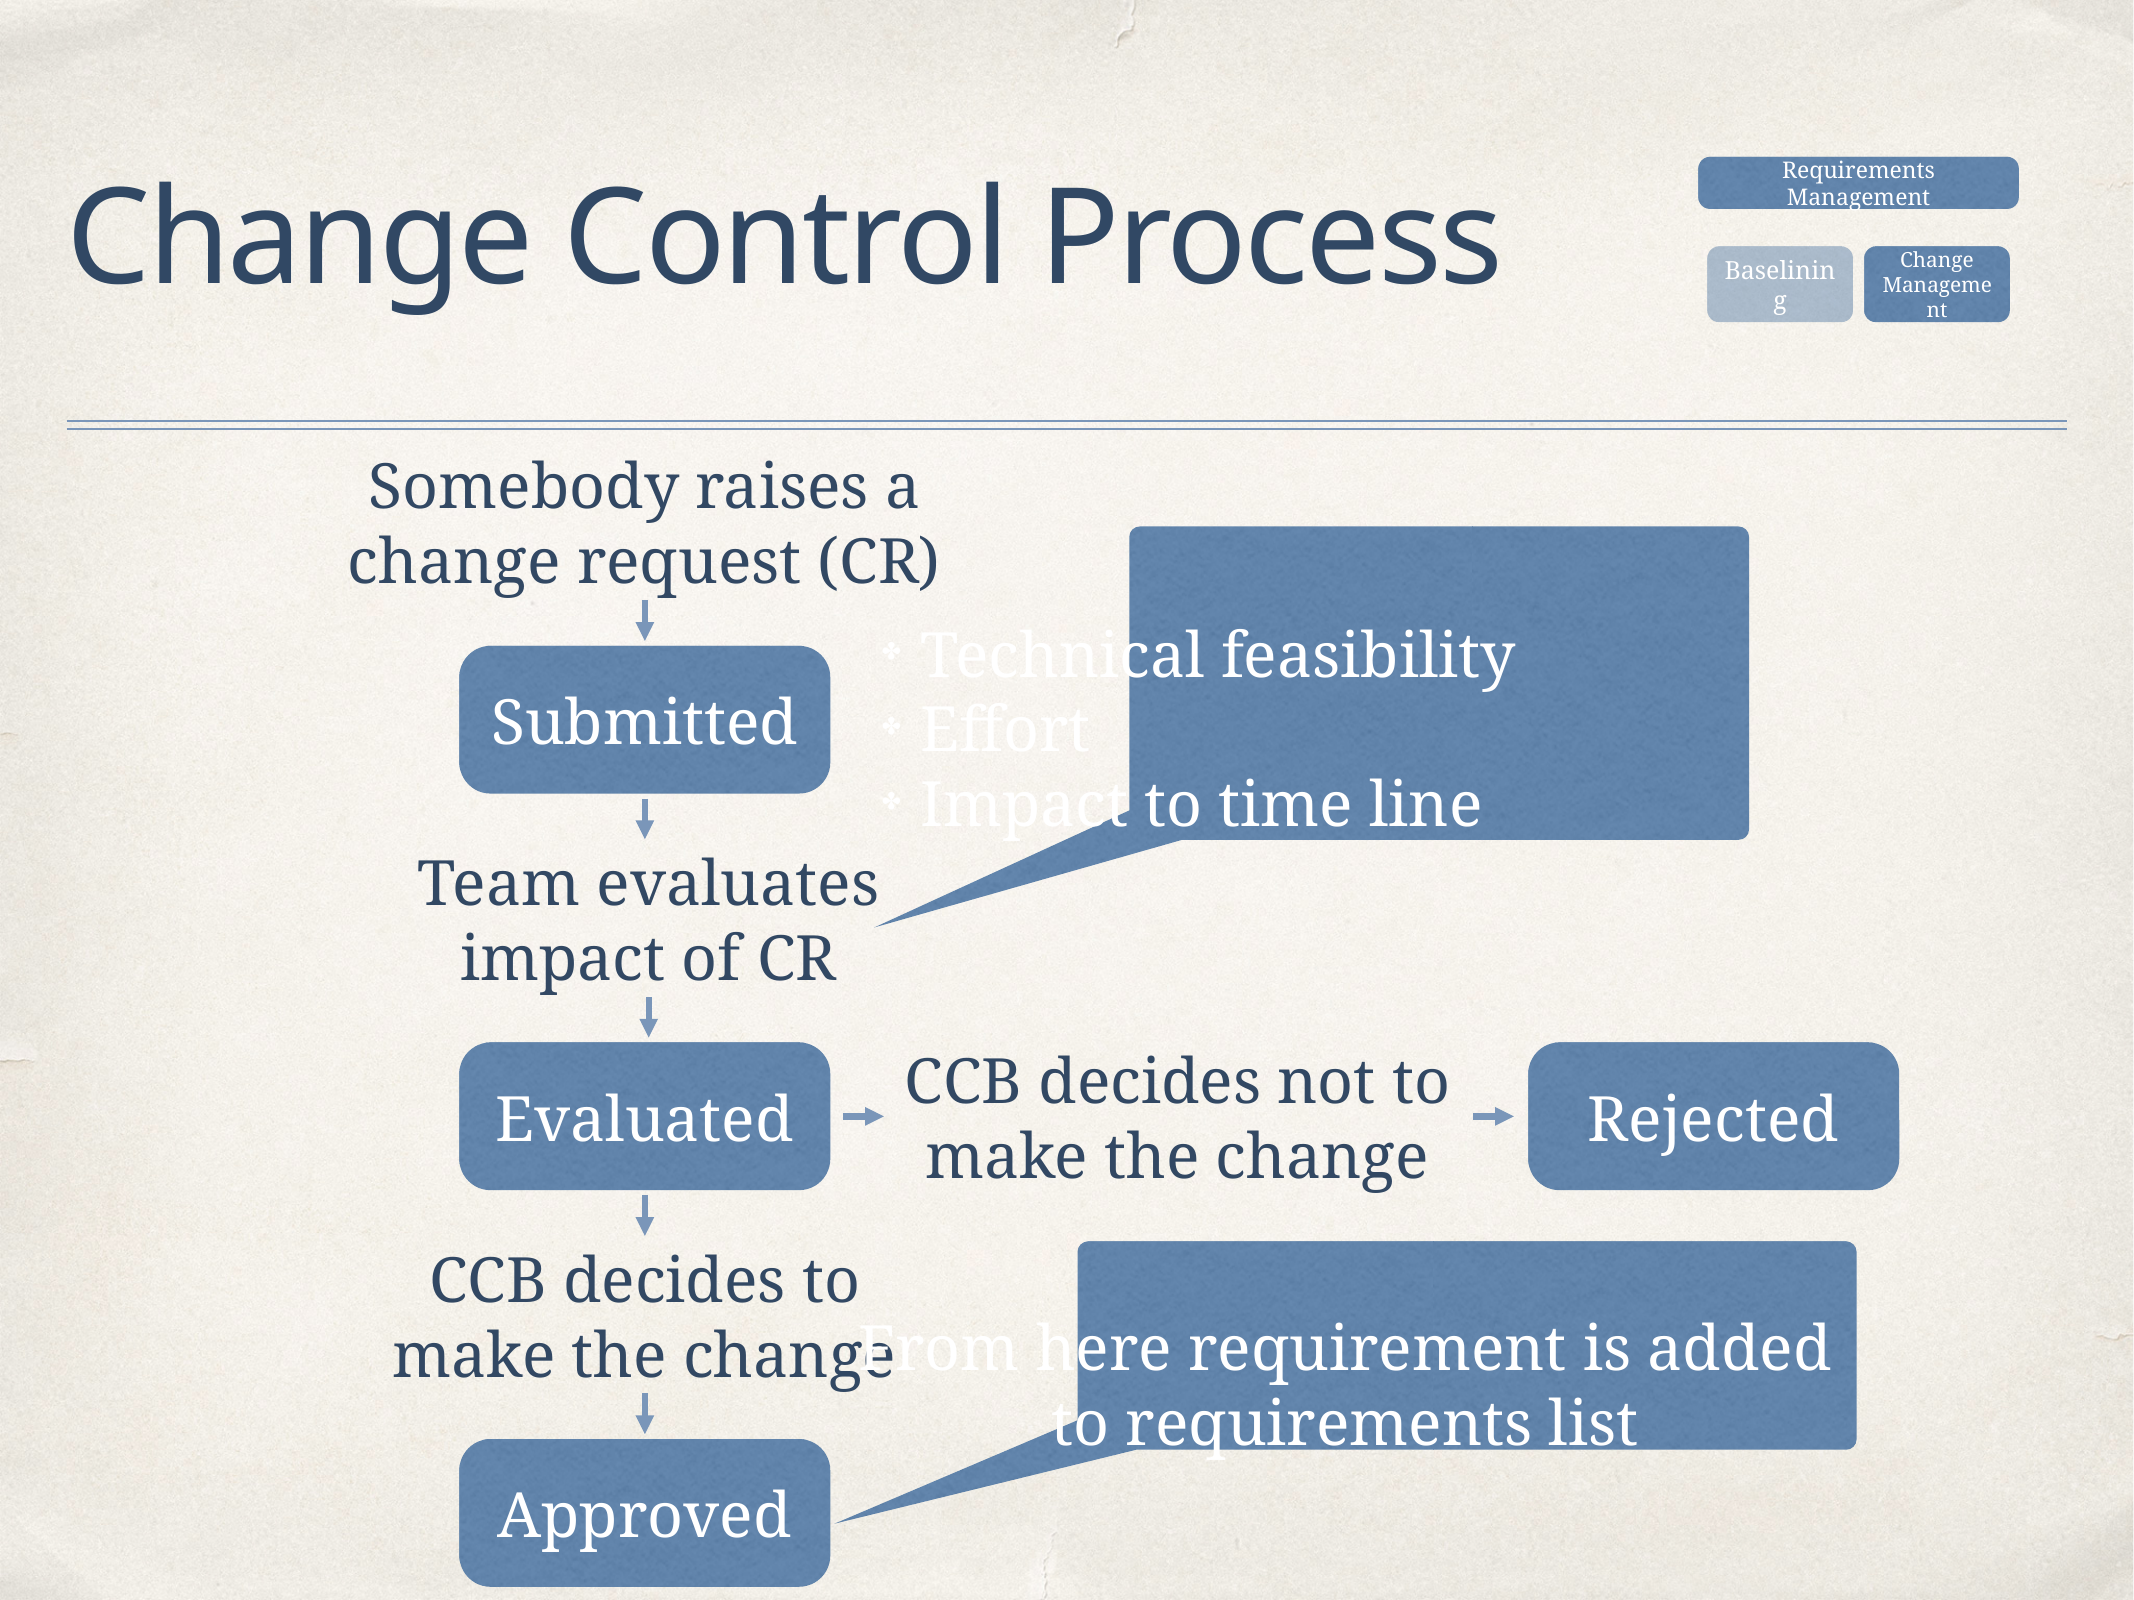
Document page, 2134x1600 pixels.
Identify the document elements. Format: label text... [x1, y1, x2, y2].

text_box CCB decides to make the change [384, 1231, 906, 1398]
text_box [1473, 1110, 1514, 1123]
text_box Approved [459, 1439, 831, 1587]
text_box [638, 600, 652, 641]
text_box Submitted [459, 645, 831, 794]
text_box [642, 1002, 655, 1038]
text_box Rejected [1528, 1042, 1900, 1191]
text_box From here requirement is added to requirements list [834, 1241, 1857, 1524]
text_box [1698, 156, 2020, 323]
title Change Control Process [57, 72, 2076, 409]
text_box Somebody raises a change request (CR) [339, 438, 951, 605]
text_box [638, 1195, 652, 1236]
text_box Team evaluates impact of CR [409, 834, 889, 1002]
text_box Evaluated [459, 1042, 831, 1191]
picture [0, 0, 2134, 1600]
text_box [638, 798, 652, 840]
text_box [843, 1110, 884, 1123]
text_box Technical feasibility Effort Impact to time line [874, 526, 1750, 928]
text_box [638, 1393, 652, 1435]
text_box CCB decides not to make the change [896, 1033, 1459, 1200]
